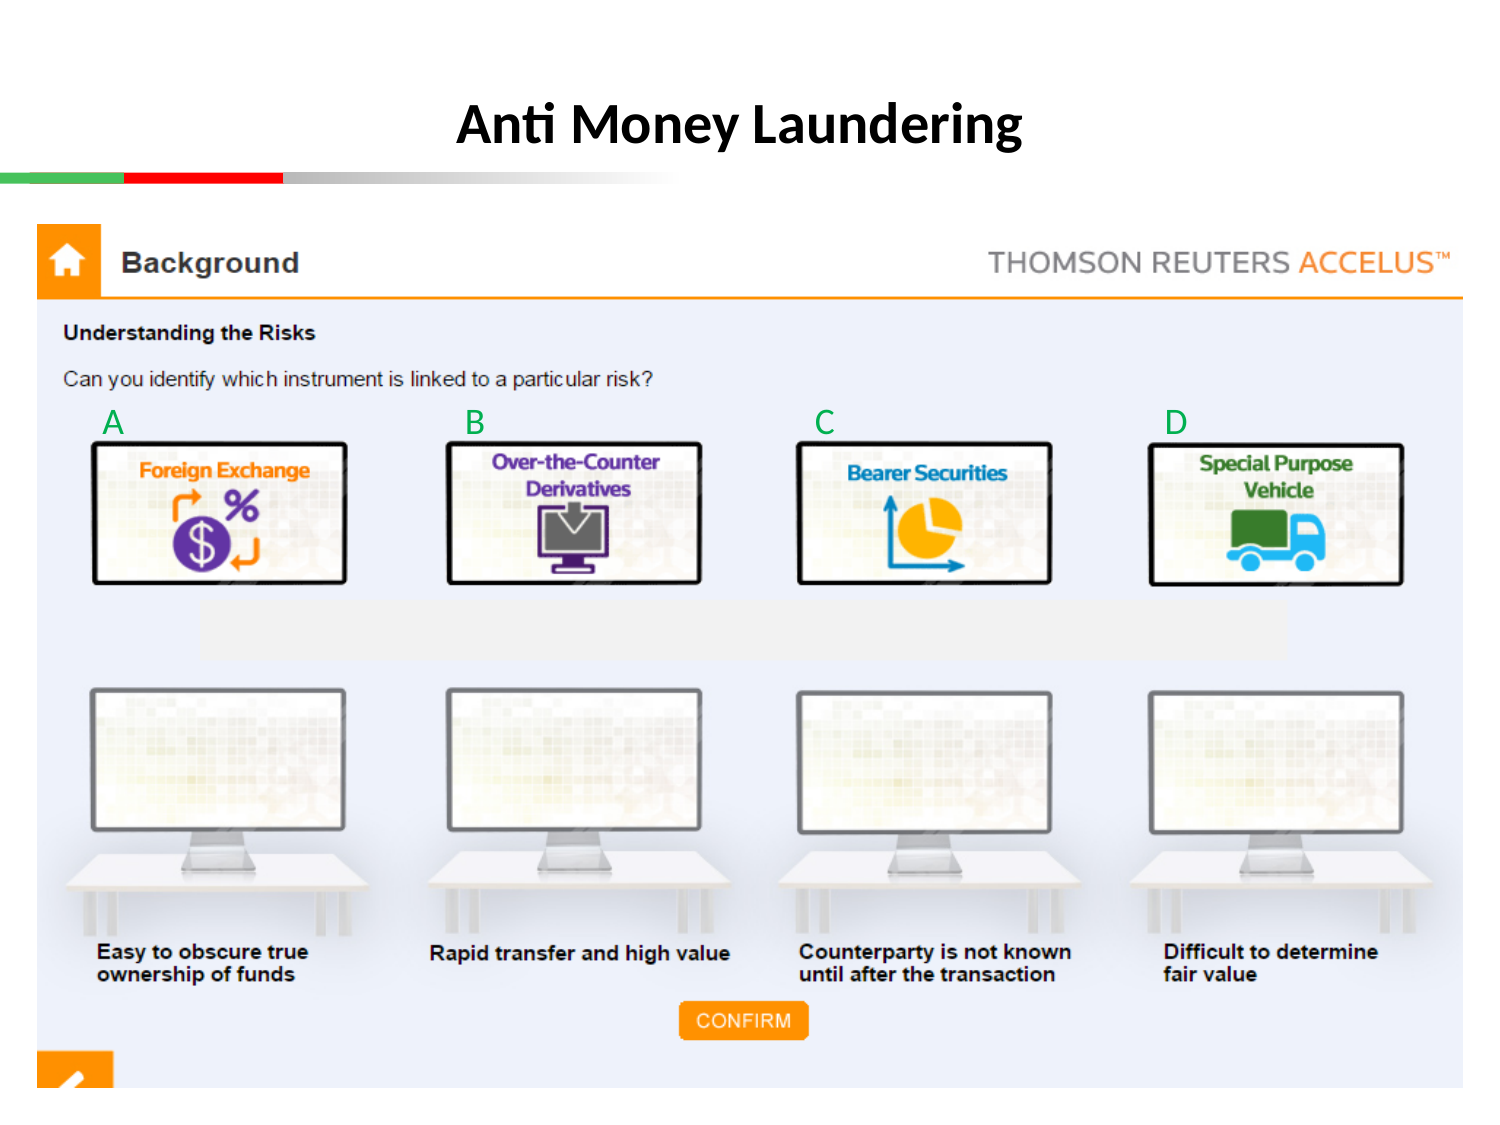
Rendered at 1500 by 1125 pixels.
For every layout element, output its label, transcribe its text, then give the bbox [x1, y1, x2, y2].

picture [37, 224, 1463, 1088]
title Anti Money Laundering [64, 54, 1415, 186]
